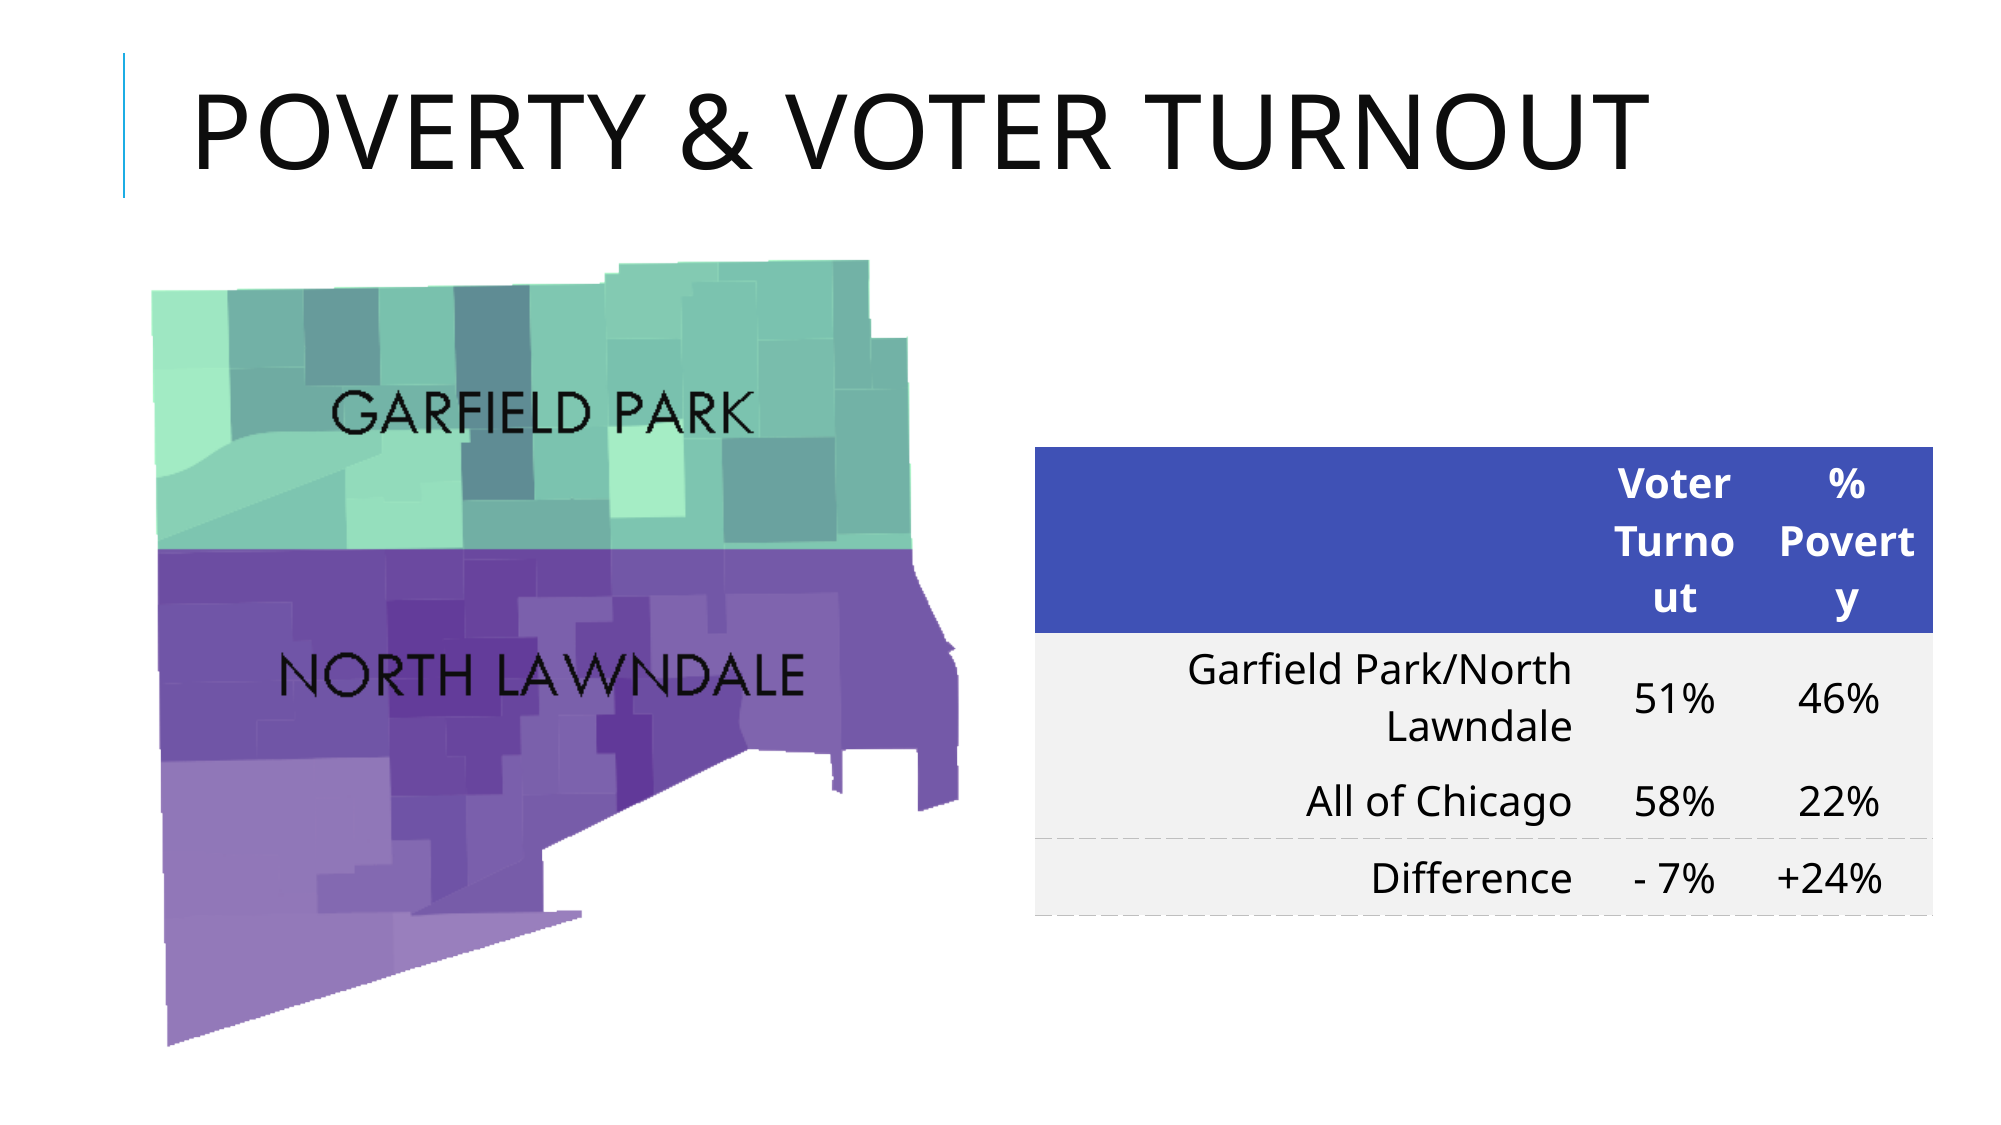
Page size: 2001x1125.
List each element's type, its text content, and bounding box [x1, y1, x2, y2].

table_header % Poverty [1762, 447, 1933, 633]
table_cell - 7% [1588, 839, 1762, 915]
table_cell Difference [1035, 839, 1588, 915]
table_cell Garfield Park/North Lawndale [1035, 633, 1588, 762]
table_header [1035, 447, 1588, 633]
table_cell 22% [1762, 762, 1933, 839]
table_cell All of Chicago [1035, 762, 1588, 839]
table_cell 58% [1588, 762, 1762, 839]
table_cell 46% [1762, 633, 1933, 762]
picture [83, 197, 999, 1114]
table_cell 51% [1588, 633, 1762, 762]
table_cell +24% [1762, 839, 1933, 915]
text_box Poverty & voter turnout [174, 16, 1769, 263]
table_header Voter Turnout [1588, 447, 1762, 633]
